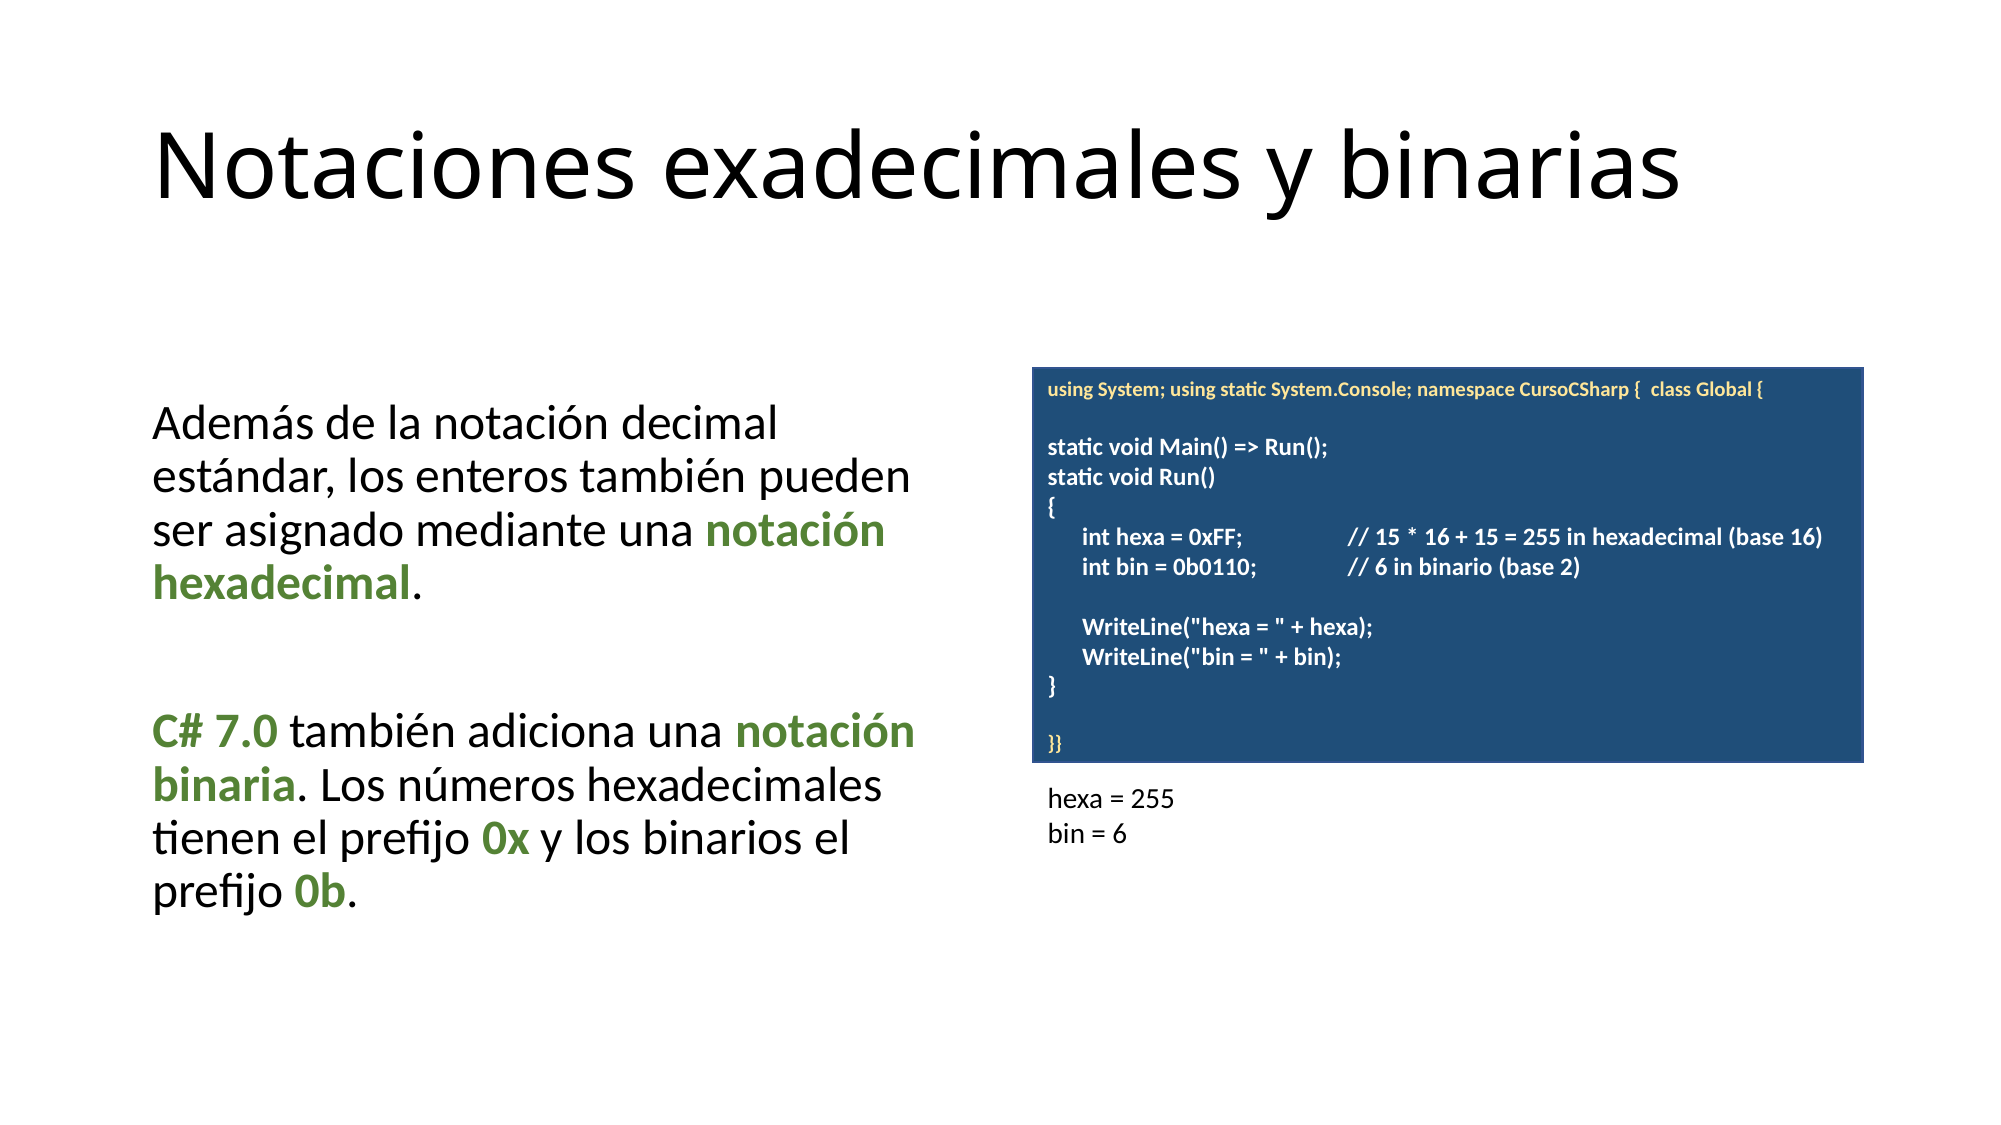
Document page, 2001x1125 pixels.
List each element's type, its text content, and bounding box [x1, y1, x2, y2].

title Notaciones exadecimales y binarias [137, 59, 1863, 278]
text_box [1032, 367, 1863, 858]
list Además de la notación decimal estándar, los enteros también pueden ser asignado mediante una notación hexadecimal. C# 7.0 también adiciona una notación binaria. Los números hexadecimales tienen el prefijo 0x y los binarios el prefijo 0b. [137, 299, 968, 1014]
